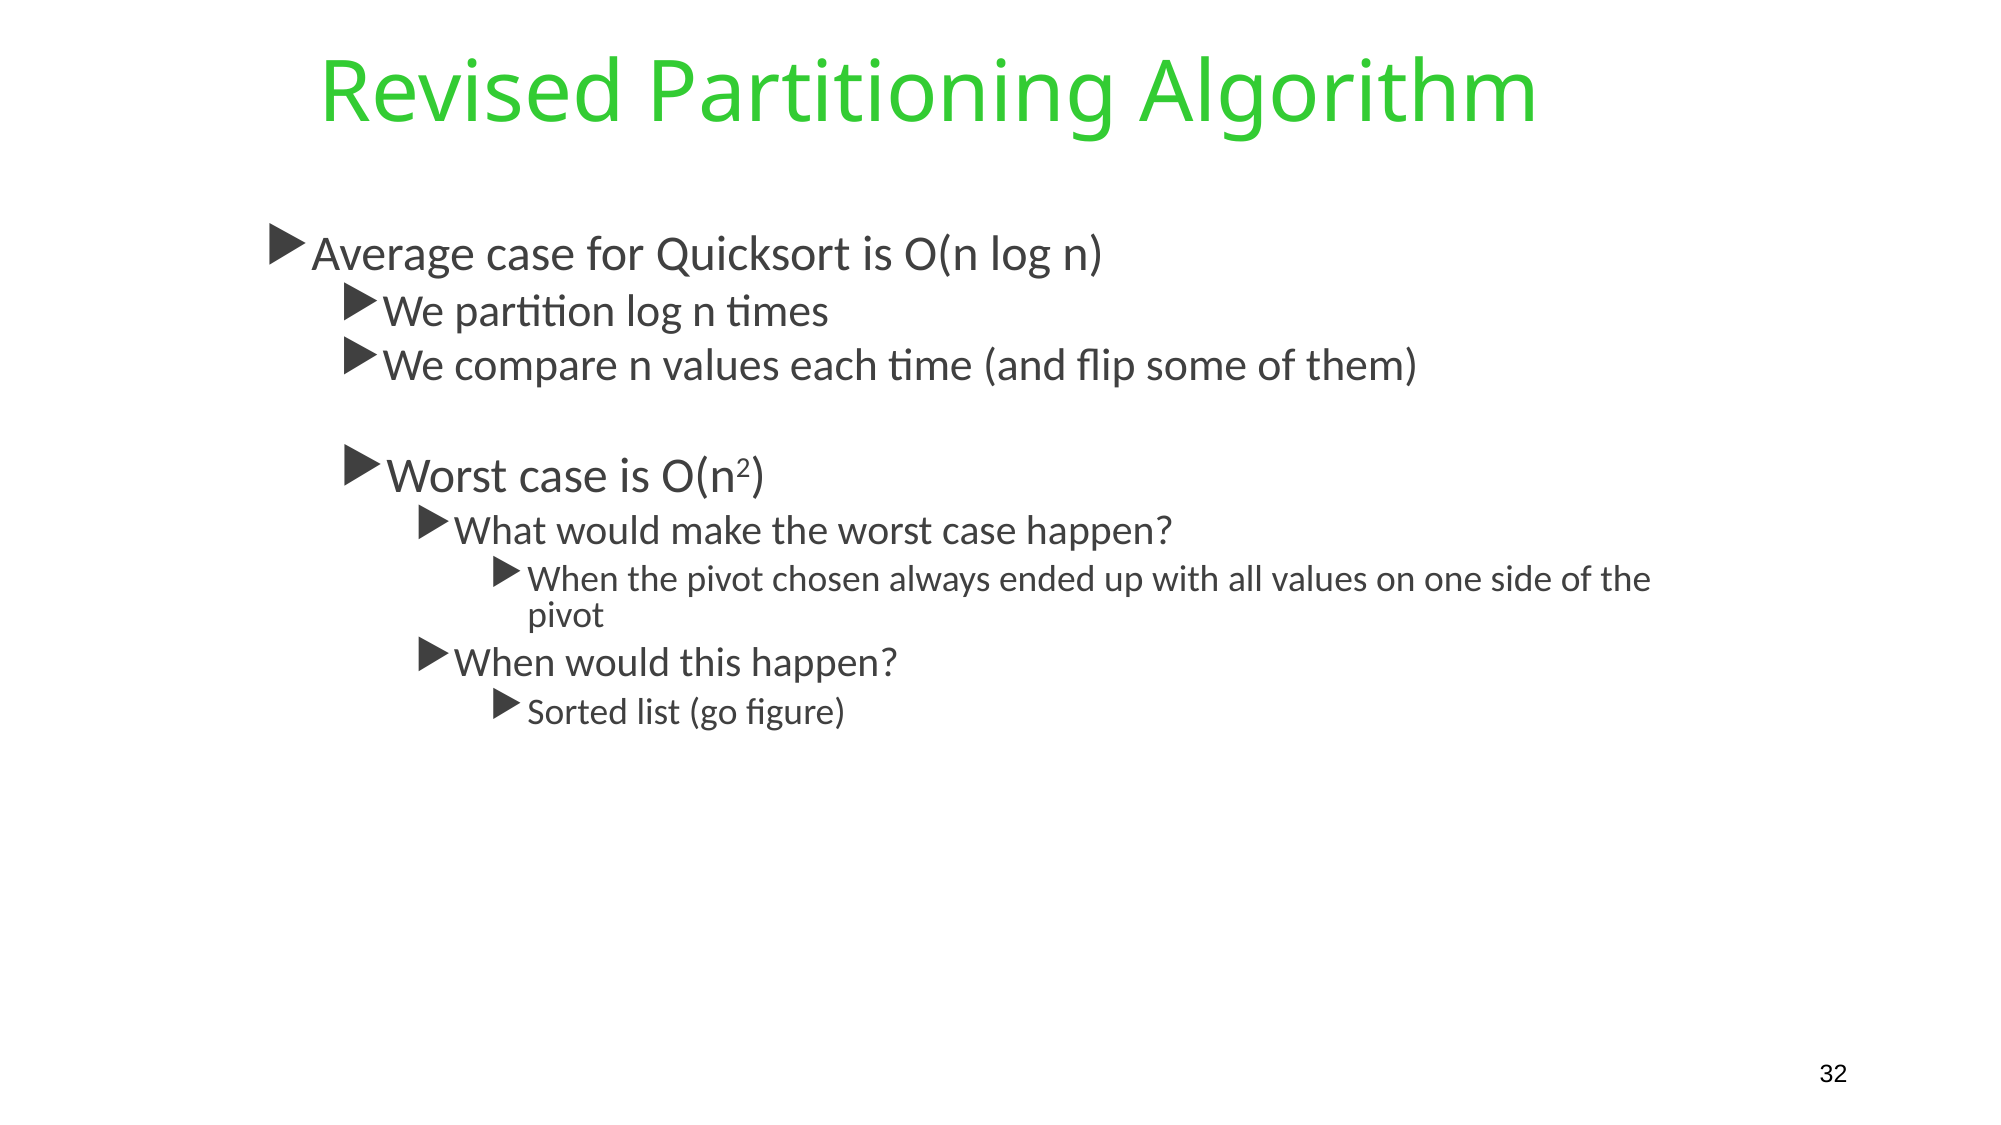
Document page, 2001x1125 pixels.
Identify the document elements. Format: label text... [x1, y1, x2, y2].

slide_number 32 [1412, 1042, 1863, 1103]
title Revised Partitioning Algorithm [303, 37, 1563, 150]
list Average case for Quicksort is O(n log n) We partition log n times We compare n values each time (and flip some of them) Worst case is O(n2) What would make the worst case happen? When the pivot chosen always ended up with all values on one side of the pivot When would this happen? Sorted list (go figure) [249, 224, 1750, 1050]
